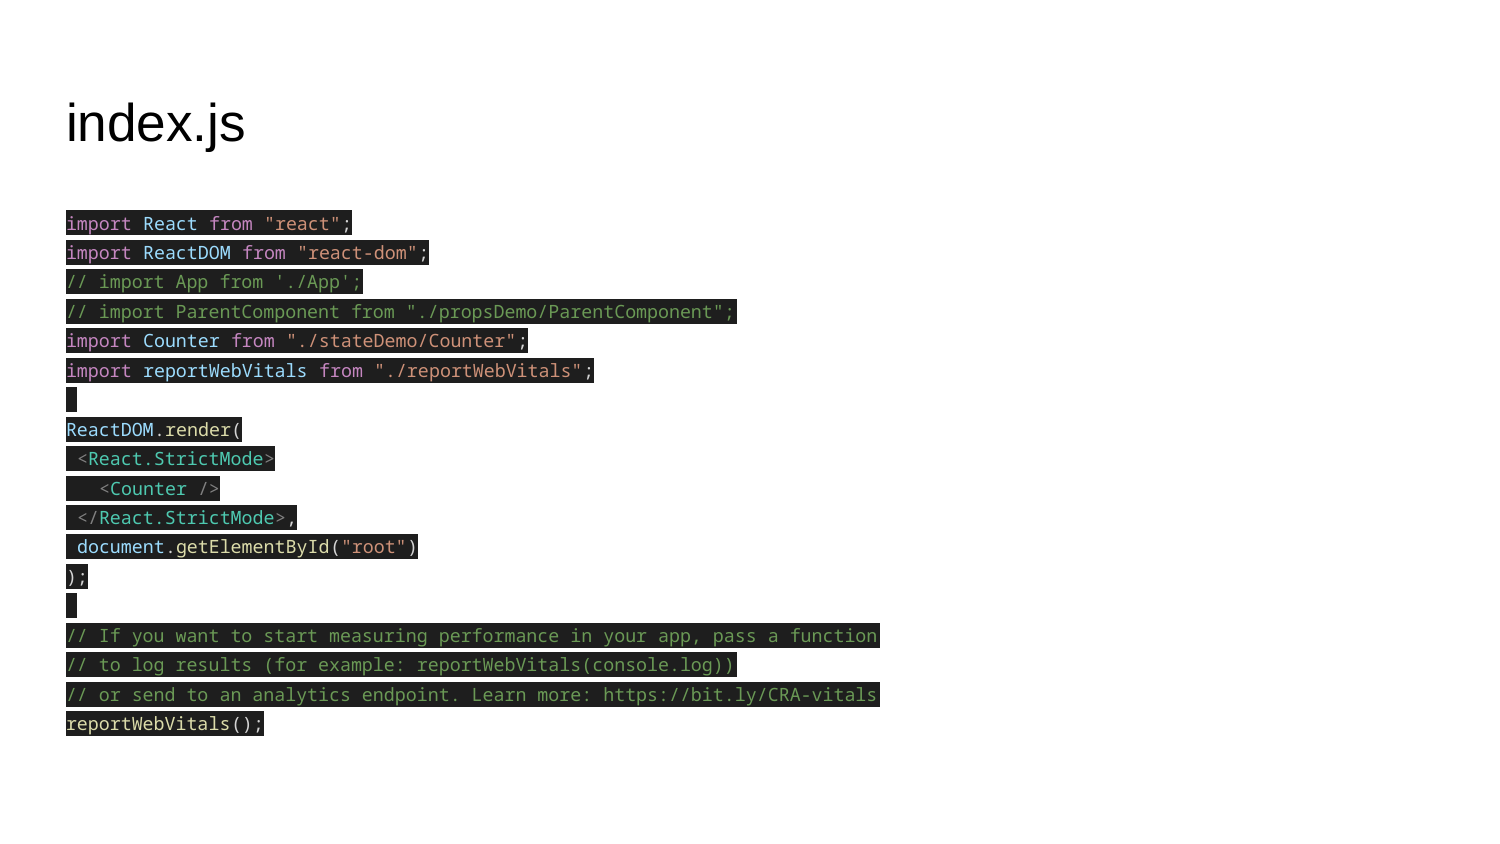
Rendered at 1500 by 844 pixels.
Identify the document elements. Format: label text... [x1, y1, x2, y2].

list import React from "react"; import ReactDOM from "react-dom"; // import App from './App'; // import ParentComponent from "./propsDemo/ParentComponent"; import Counter from "./stateDemo/Counter"; import reportWebVitals from "./reportWebVitals"; ReactDOM.render( <React.StrictMode> <Counter /> </React.StrictMode>, document.getElementById("root") ); // If you want to start measuring performance in your app, pass a function // to log results (for example: reportWebVitals(console.log)) // or send to an analytics endpoint. Learn more: https://bit.ly/CRA-vitals reportWebVitals(); [51, 189, 1449, 750]
title index.js [51, 72, 1449, 167]
